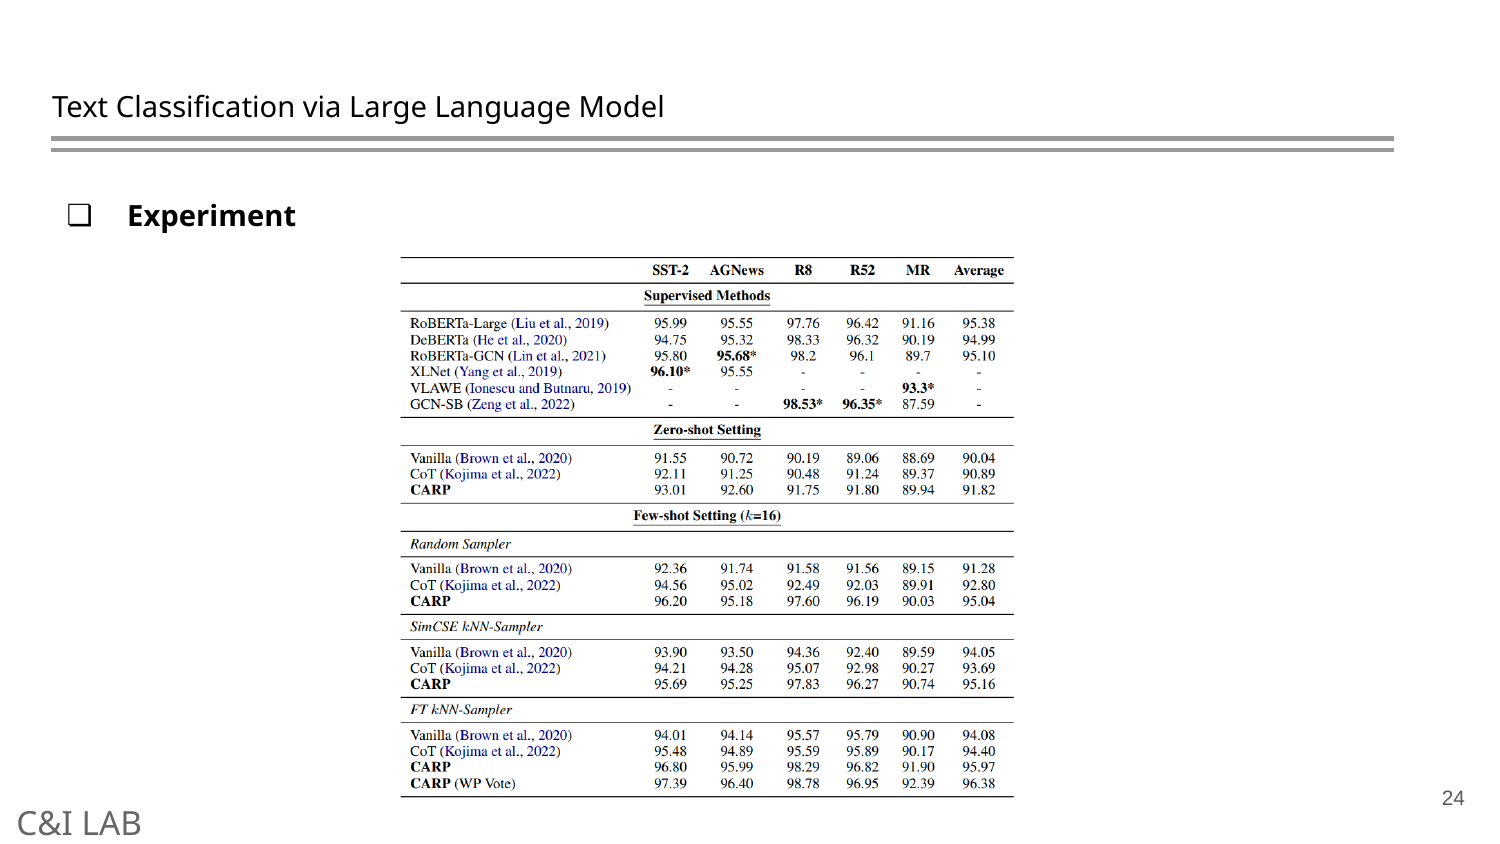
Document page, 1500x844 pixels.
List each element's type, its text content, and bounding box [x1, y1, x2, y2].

picture [385, 246, 1027, 802]
list Experiment [37, 176, 499, 271]
slide_number 24 [1389, 764, 1480, 801]
text_box C&I LAB [1, 801, 1500, 844]
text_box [50, 138, 1395, 151]
title Text Classification via Large Language Model [37, 73, 1435, 168]
